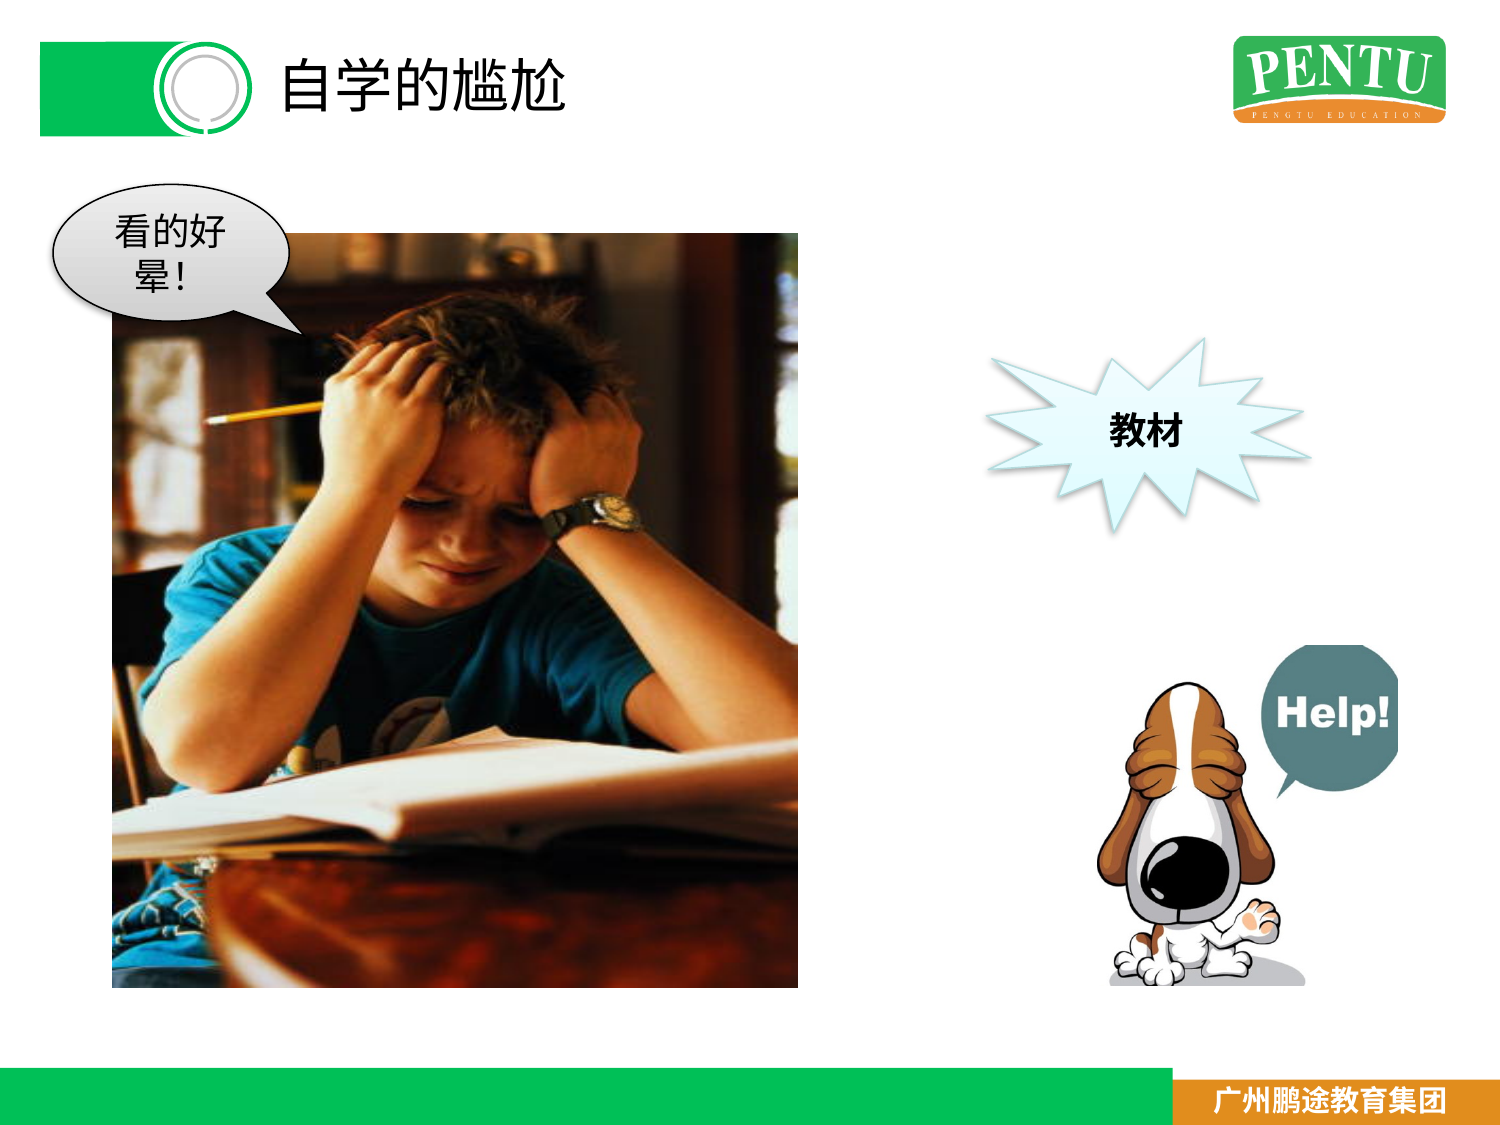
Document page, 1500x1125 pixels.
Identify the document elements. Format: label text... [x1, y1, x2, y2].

picture [1210, 19, 1473, 142]
picture [1069, 645, 1398, 986]
title 自学的尴尬 [261, 41, 1239, 126]
text_box 看的好晕！ [52, 183, 284, 311]
picture [111, 232, 798, 988]
text_box 教材 [985, 337, 1312, 534]
